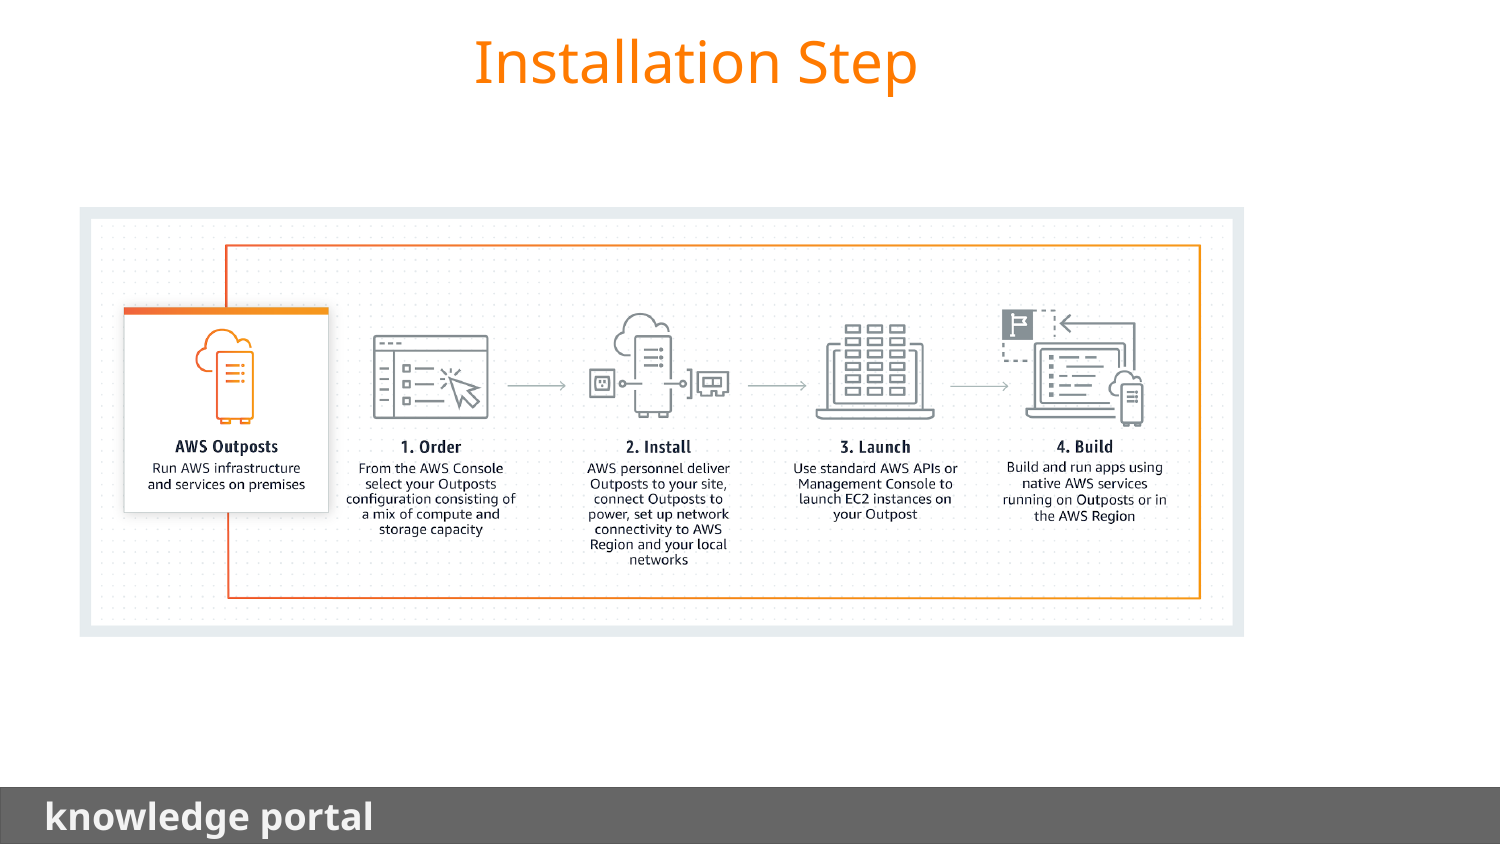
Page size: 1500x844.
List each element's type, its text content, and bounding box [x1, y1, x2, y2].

subtitle Installation Step [0, 10, 1404, 141]
picture [78, 207, 1245, 637]
text_box knowledge portal [0, 787, 1500, 844]
